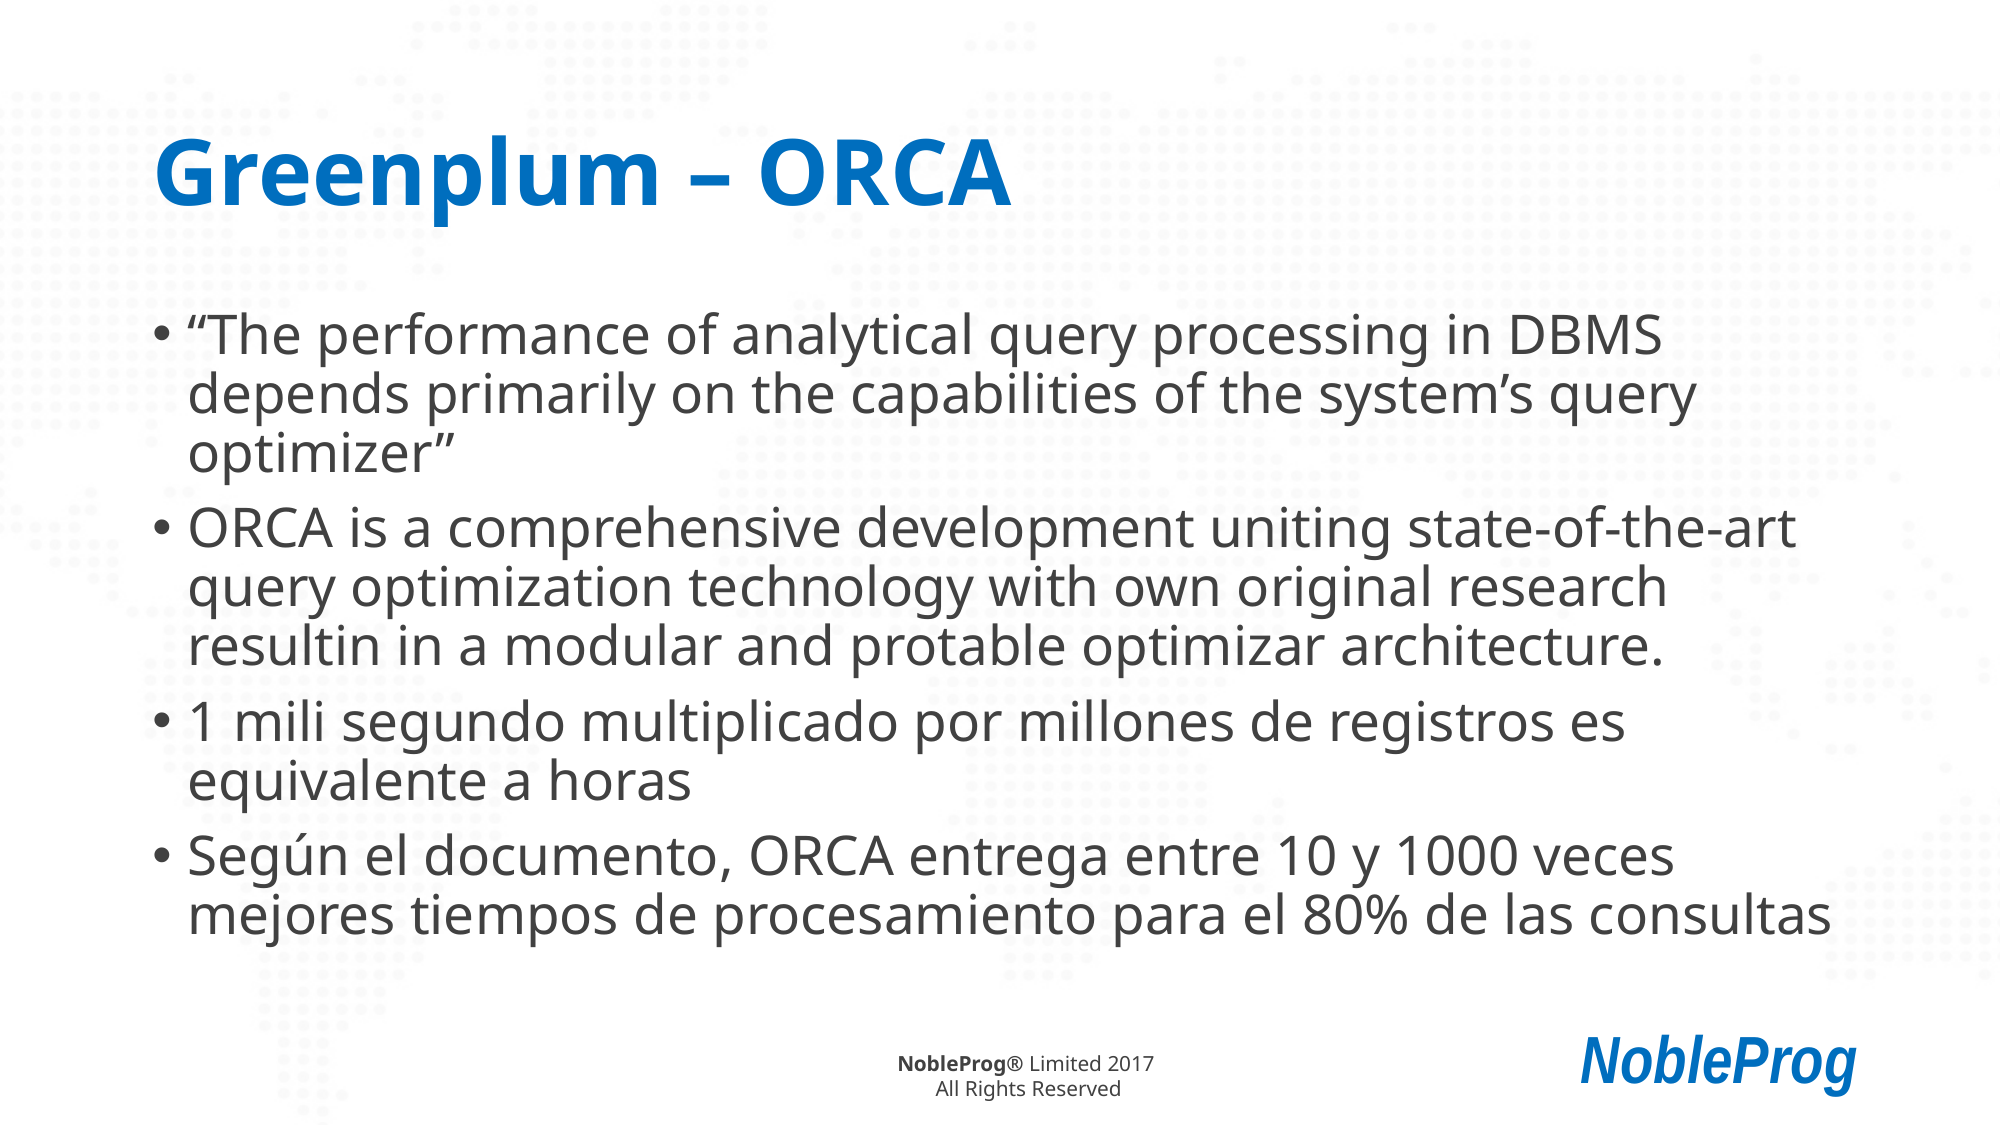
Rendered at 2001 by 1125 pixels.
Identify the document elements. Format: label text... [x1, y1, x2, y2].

title Greenplum – ORCA [137, 59, 1863, 278]
list “The performance of analytical query processing in DBMS depends primarily on the capabilities of the system’s query optimizer” ORCA is a comprehensive development uniting state-of-the-art query optimization technology with own original research resultin in a modular and protable optimizar architecture. 1 mili segundo multiplicado por millones de registros es equivalente a horas Según el documento, ORCA entrega entre 10 y 1000 veces mejores tiempos de procesamiento para el 80% de las consultas [137, 299, 1863, 1014]
